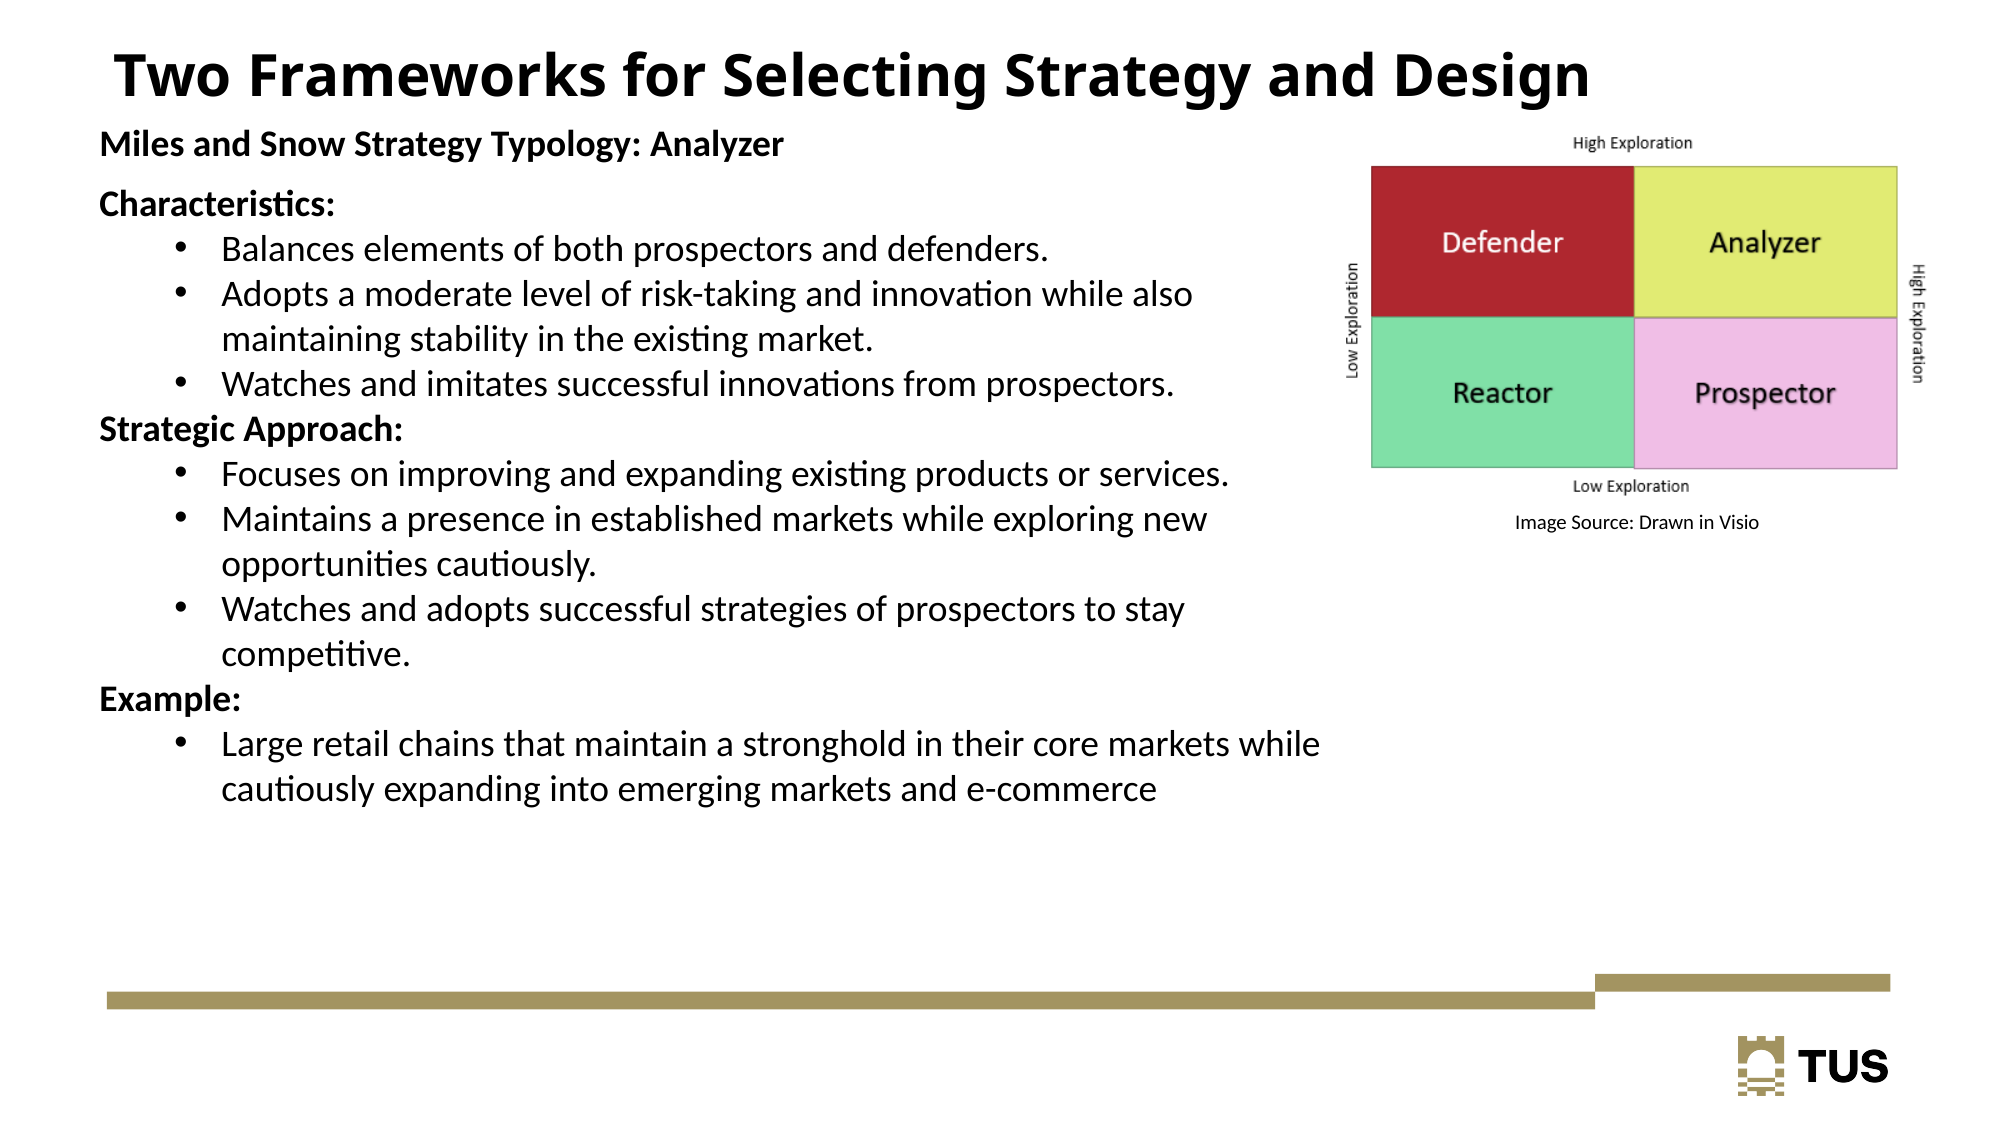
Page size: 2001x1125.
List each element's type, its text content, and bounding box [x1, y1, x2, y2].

picture [1738, 1036, 1888, 1096]
title Two Frameworks for Selecting Strategy and Design [113, 38, 1878, 111]
text_box Image Source: Drawn in Visio [1500, 522, 1775, 541]
text_box Miles and Snow Strategy Typology: Analyzer Characteristics: Balances elements of both prospectors and defenders. Adopts a moderate level of risk-taking and innovation while also maintaining stability in the existing market. Watches and imitates successful innovations from prospectors. Strategic Approach: Focuses on improving and expanding existing products or services. Maintains a presence in established markets while exploring new opportunities cautiously. Watches and adopts successful strategies of prospectors to stay competitive. Example: Large retail chains that maintain a stronghold in their core markets while cautiously expanding into emerging markets and e-commerce [84, 111, 1353, 861]
picture [1335, 111, 1964, 522]
